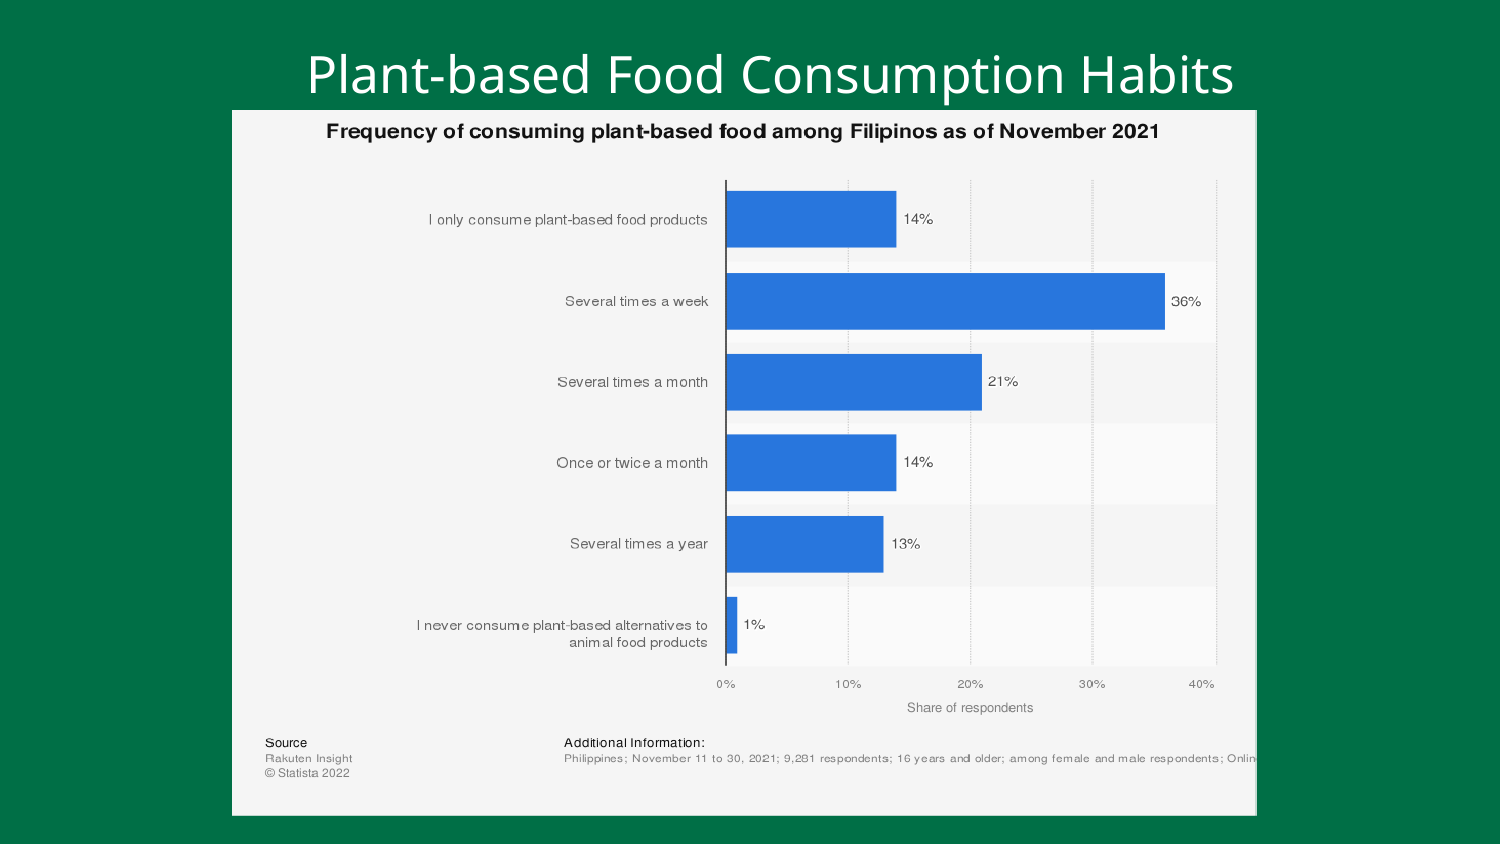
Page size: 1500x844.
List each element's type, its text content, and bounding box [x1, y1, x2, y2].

picture [232, 109, 1257, 816]
text_box Plant-based Food Consumption Habits [41, 17, 1427, 119]
